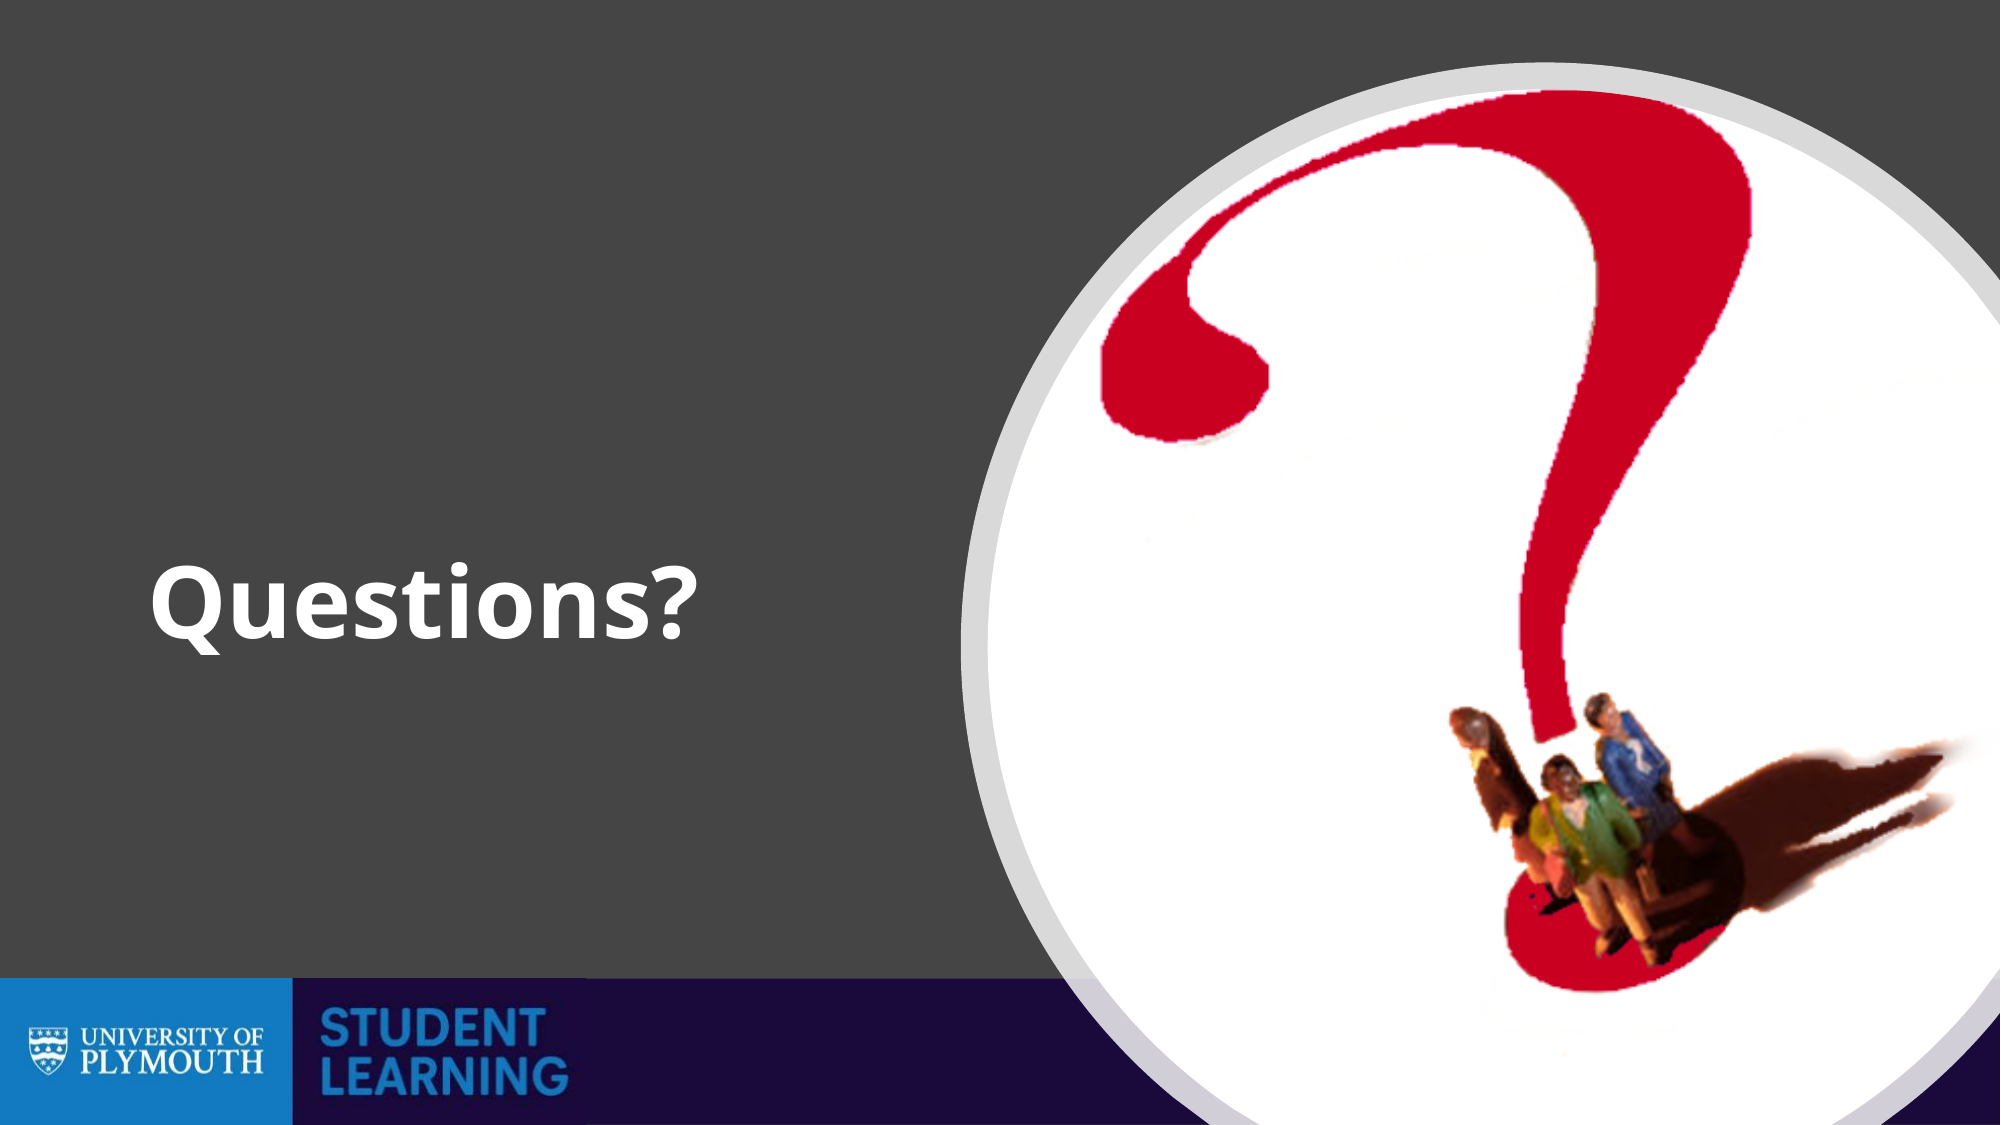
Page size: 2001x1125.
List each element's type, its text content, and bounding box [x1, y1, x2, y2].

picture [987, 89, 2000, 1125]
text_box [1366, 61, 1724, 89]
text_box [959, 469, 987, 824]
title Questions? [131, 544, 875, 886]
picture [0, 978, 586, 1125]
